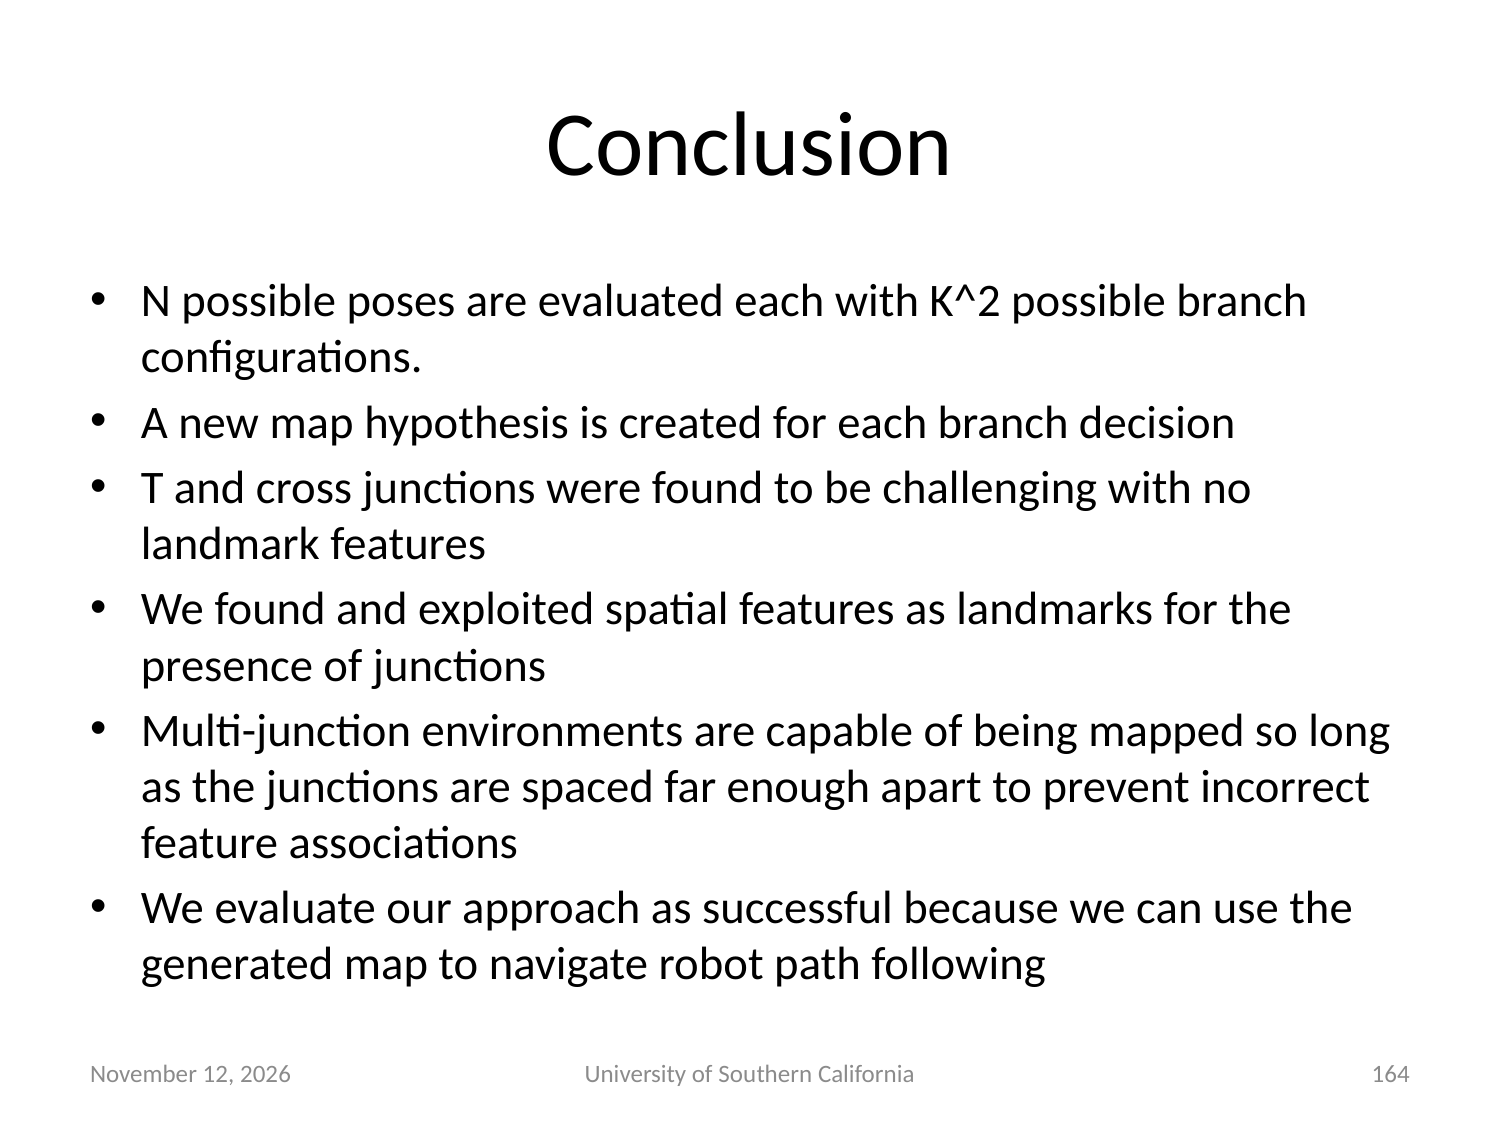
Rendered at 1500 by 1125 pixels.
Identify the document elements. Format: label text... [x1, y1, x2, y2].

footer University of Southern California [512, 1042, 988, 1103]
title Conclusion [75, 45, 1425, 233]
list N possible poses are evaluated each with K^2 possible branch configurations. A new map hypothesis is created for each branch decision T and cross junctions were found to be challenging with no landmark features We found and exploited spatial features as landmarks for the presence of junctions Multi-junction environments are capable of being mapped so long as the junctions are spaced far enough apart to prevent incorrect feature associations We evaluate our approach as successful because we can use the generated map to navigate robot path following [75, 262, 1425, 1005]
slide_number 164 [1074, 1042, 1425, 1103]
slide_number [75, 1042, 425, 1103]
